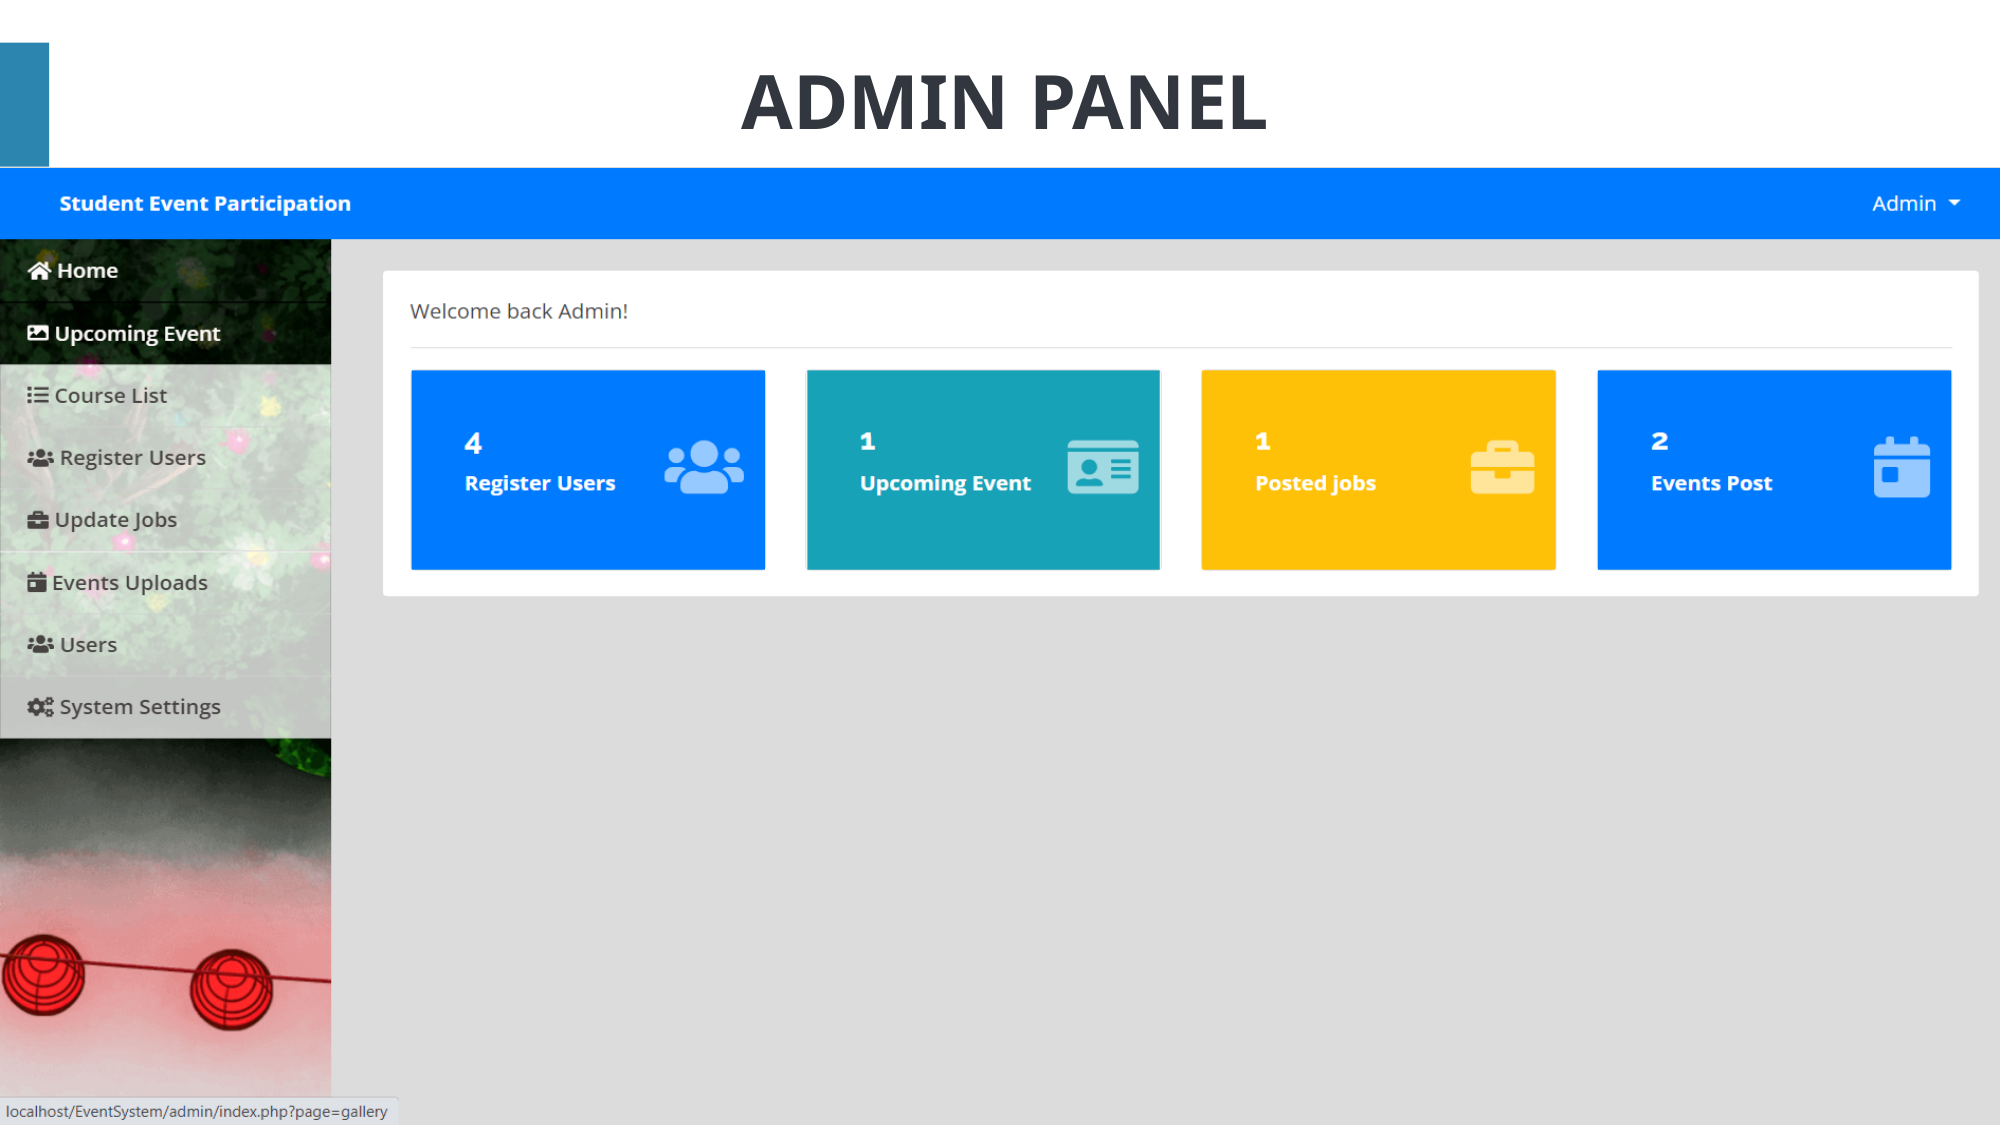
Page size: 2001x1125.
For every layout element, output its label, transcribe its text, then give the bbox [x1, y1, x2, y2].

picture [0, 167, 2000, 1125]
title ADMIN PANEL [60, 42, 1951, 167]
